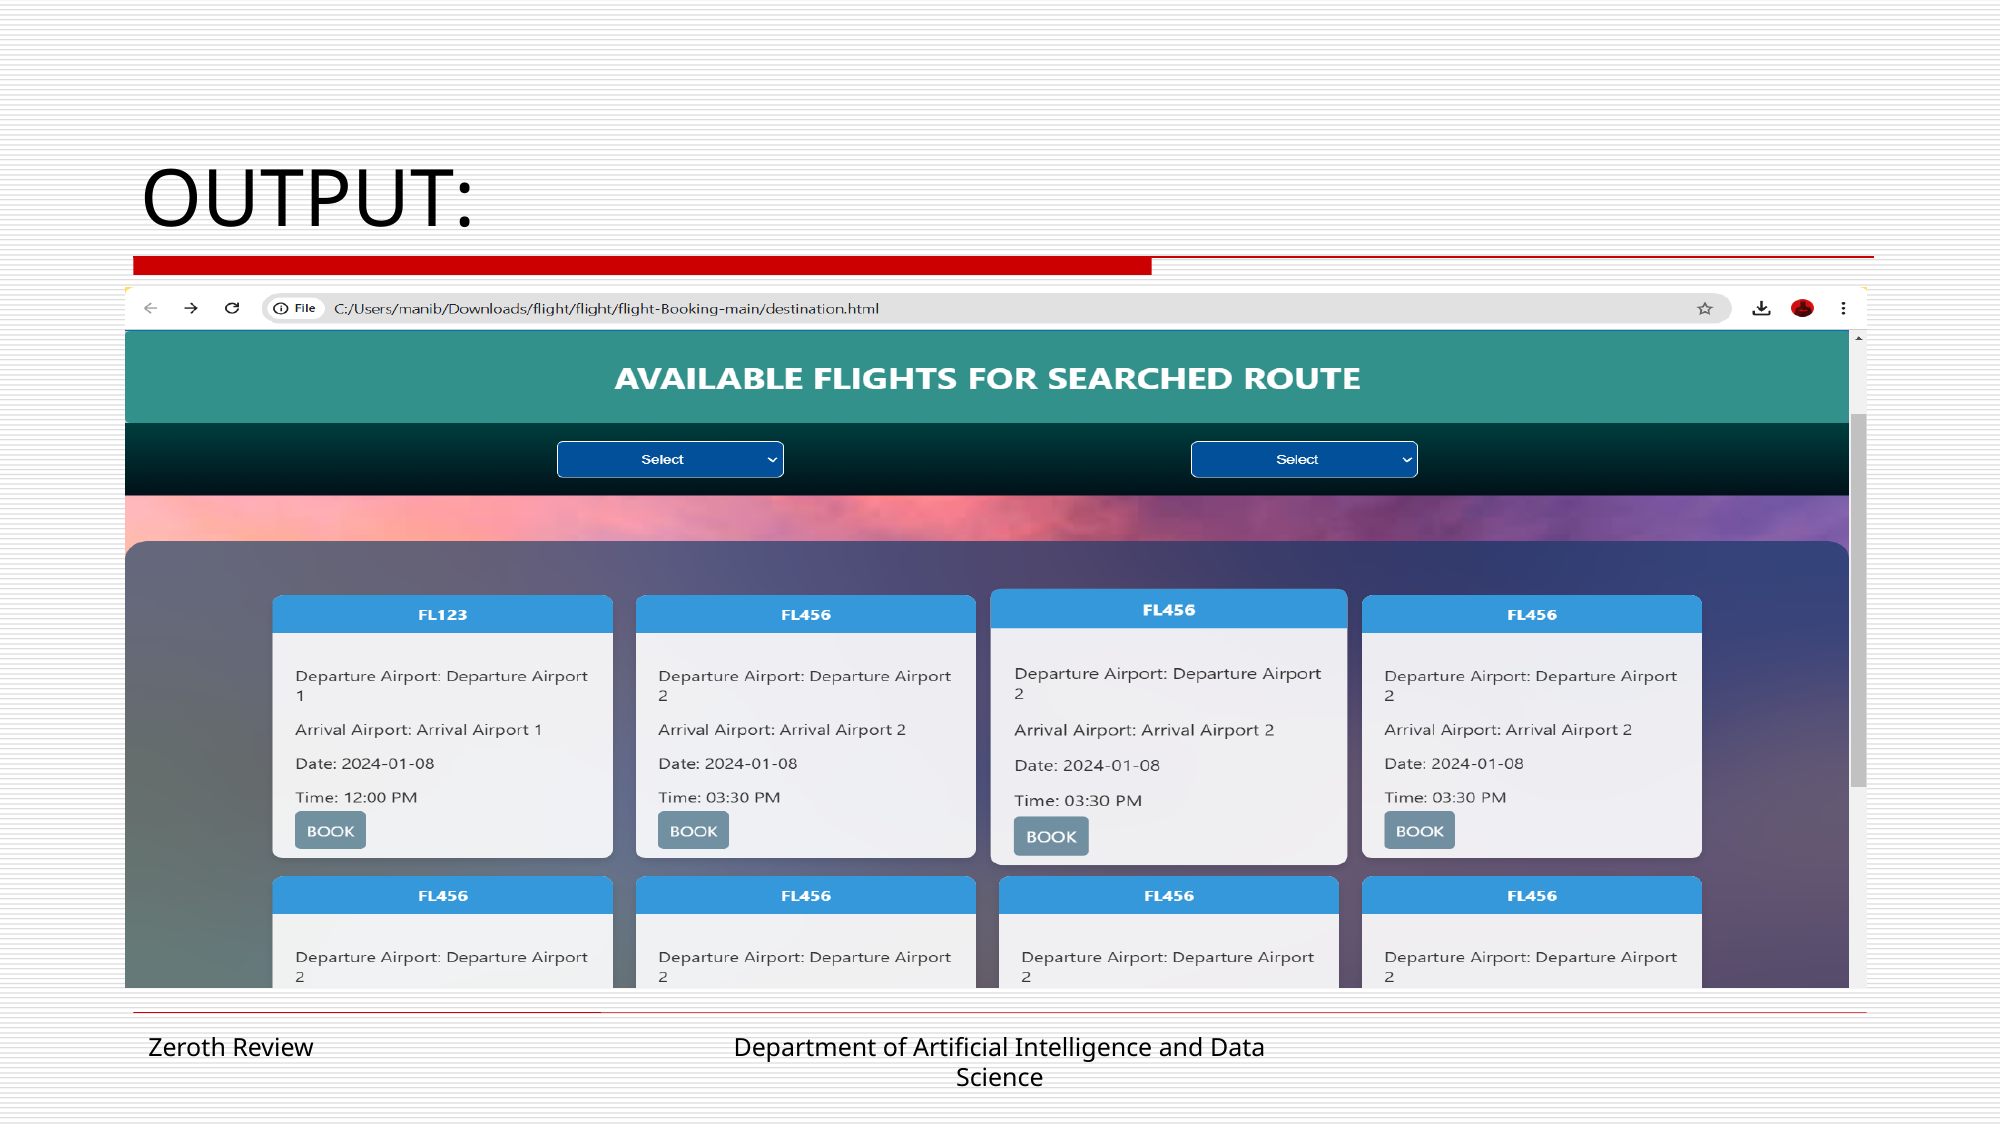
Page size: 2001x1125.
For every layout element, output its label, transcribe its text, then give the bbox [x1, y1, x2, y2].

slide_number [1433, 1024, 1867, 1103]
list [125, 287, 1867, 988]
picture [0, 0, 2001, 1125]
slide_number Zeroth Review [133, 1024, 567, 1103]
title OUTPUT: [125, 50, 1876, 250]
footer Department of Artificial Intelligence and Data Science [683, 1024, 1317, 1103]
